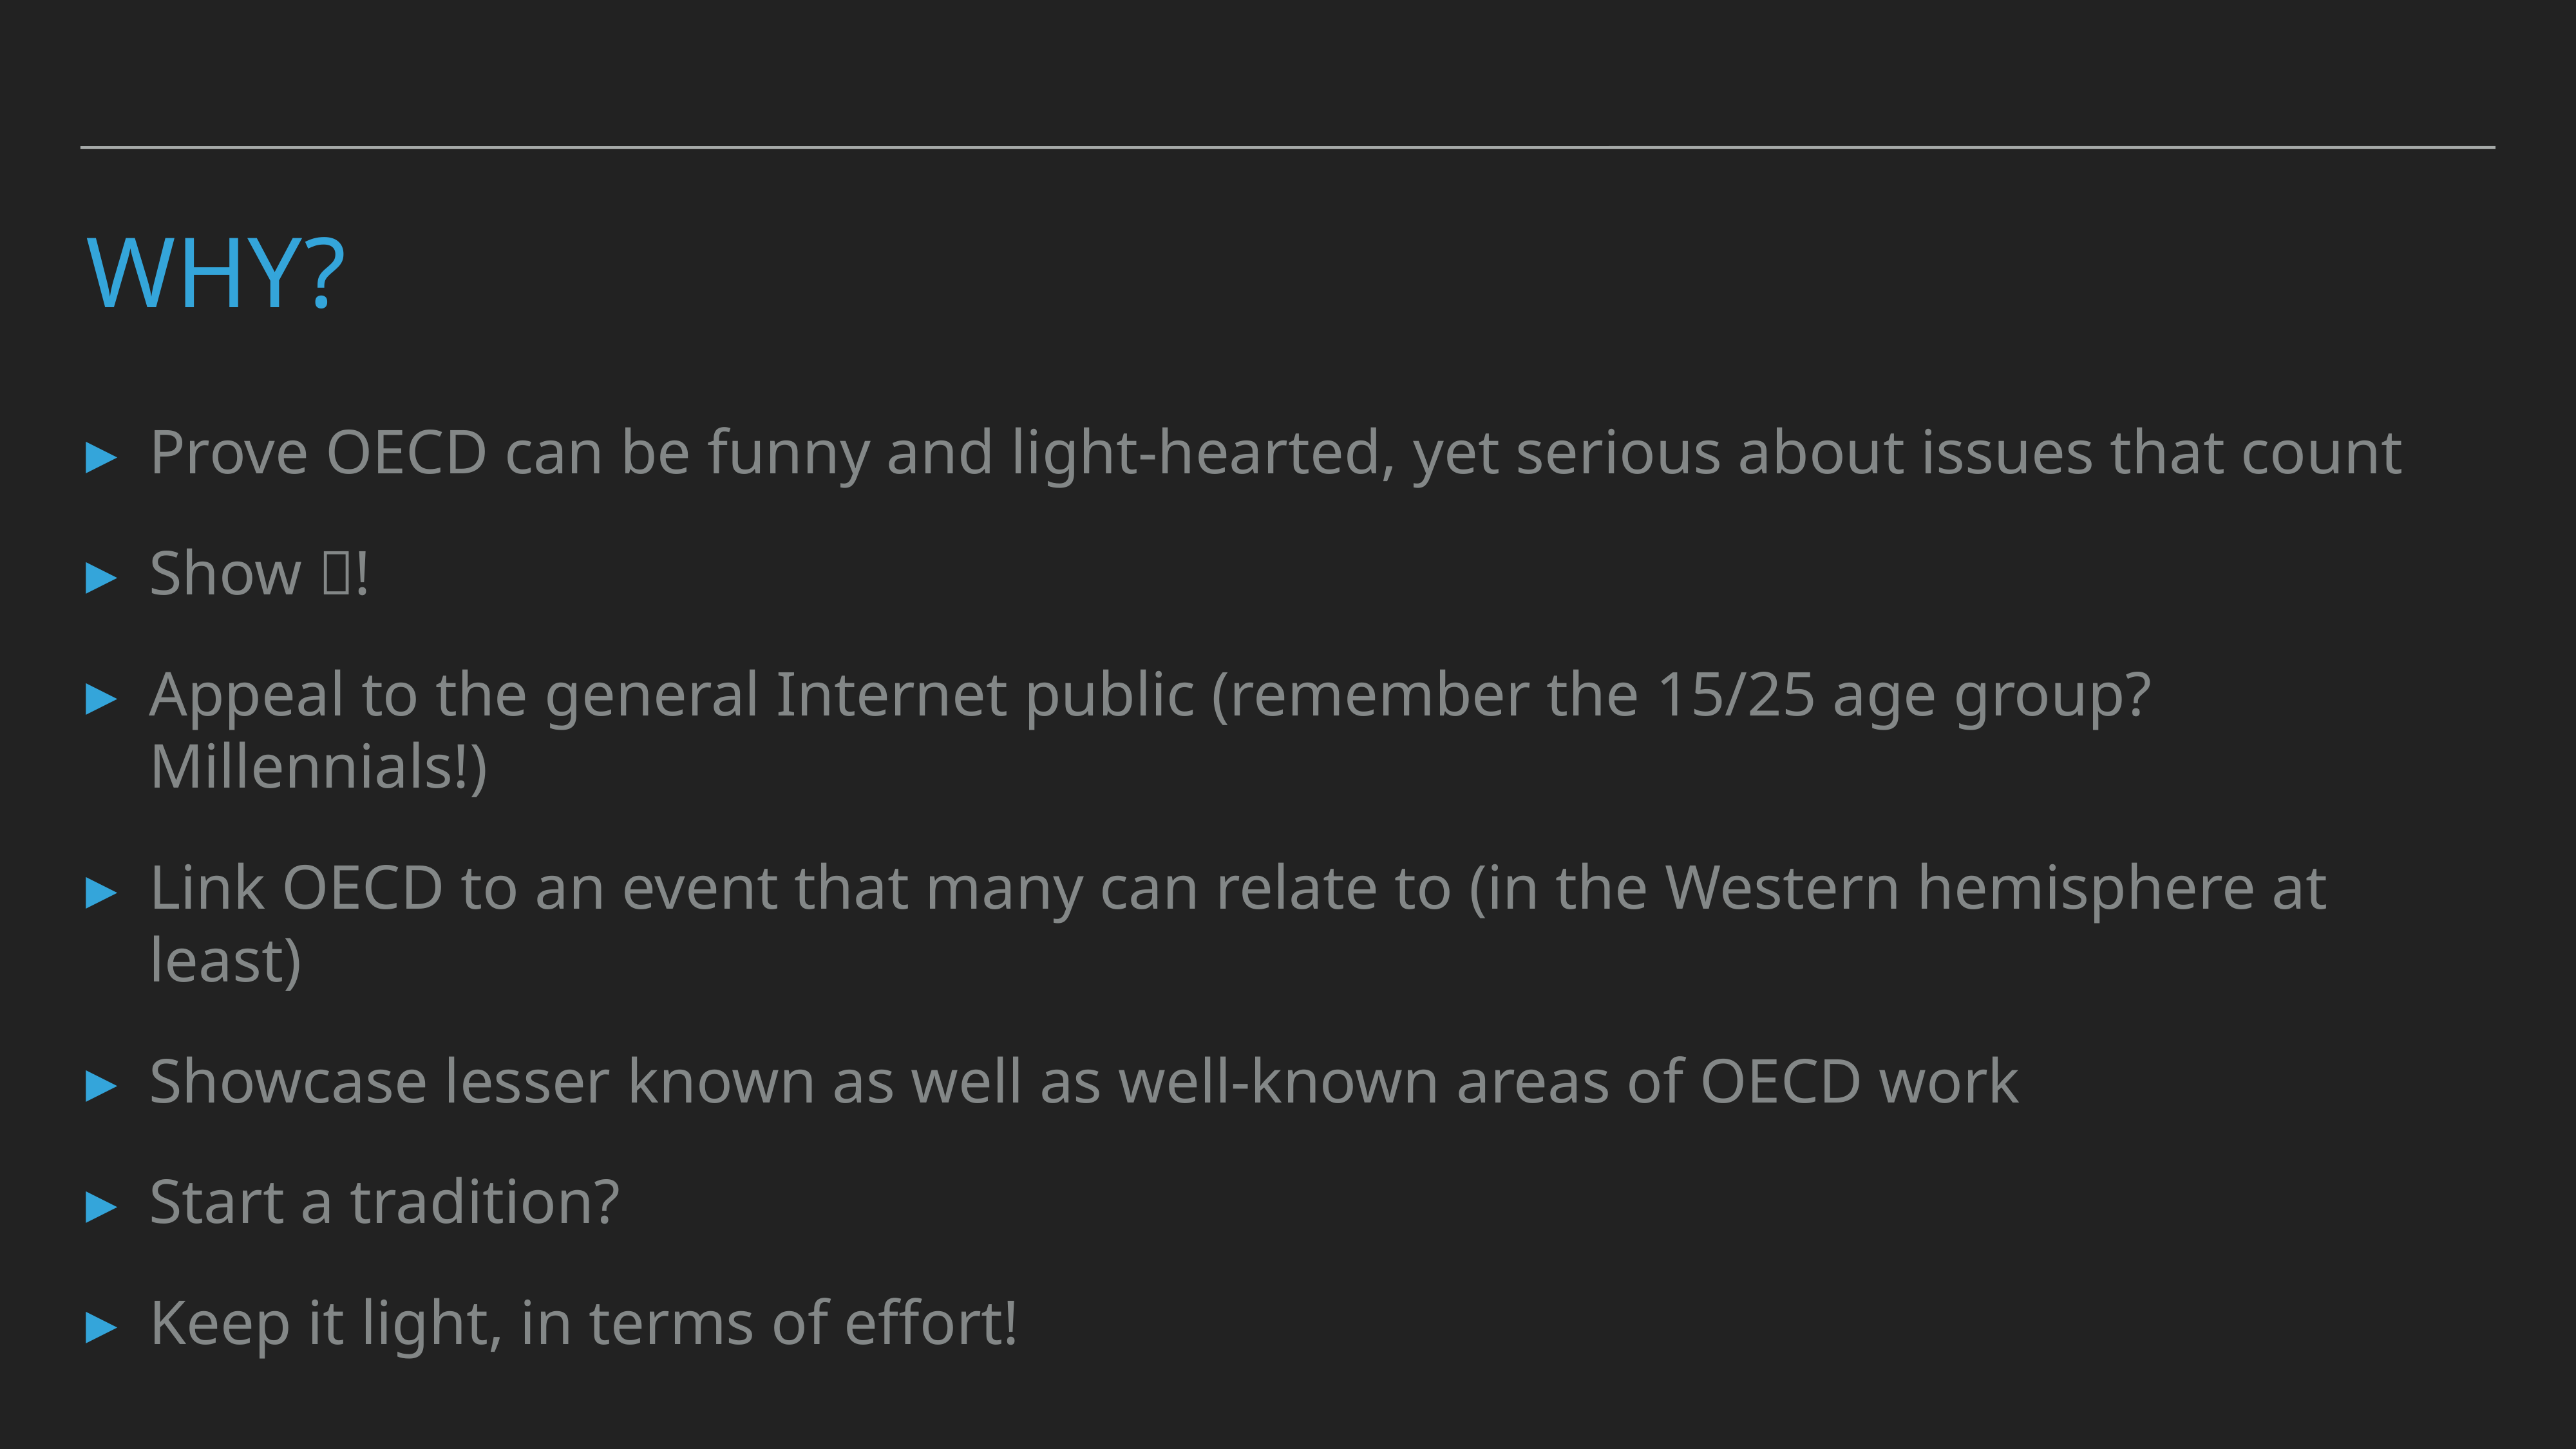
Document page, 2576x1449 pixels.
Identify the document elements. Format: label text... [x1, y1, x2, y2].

list Prove OECD can be funny and light-hearted, yet serious about issues that count Show 🔥! Appeal to the general Internet public (remember the 15/25 age group? Millennials!) Link OECD to an event that many can relate to (in the Western hemisphere at least) Showcase lesser known as well as well-known areas of OECD work Start a tradition? Keep it light, in terms of effort! [80, 407, 2496, 1316]
title WHY? [80, 227, 2496, 336]
